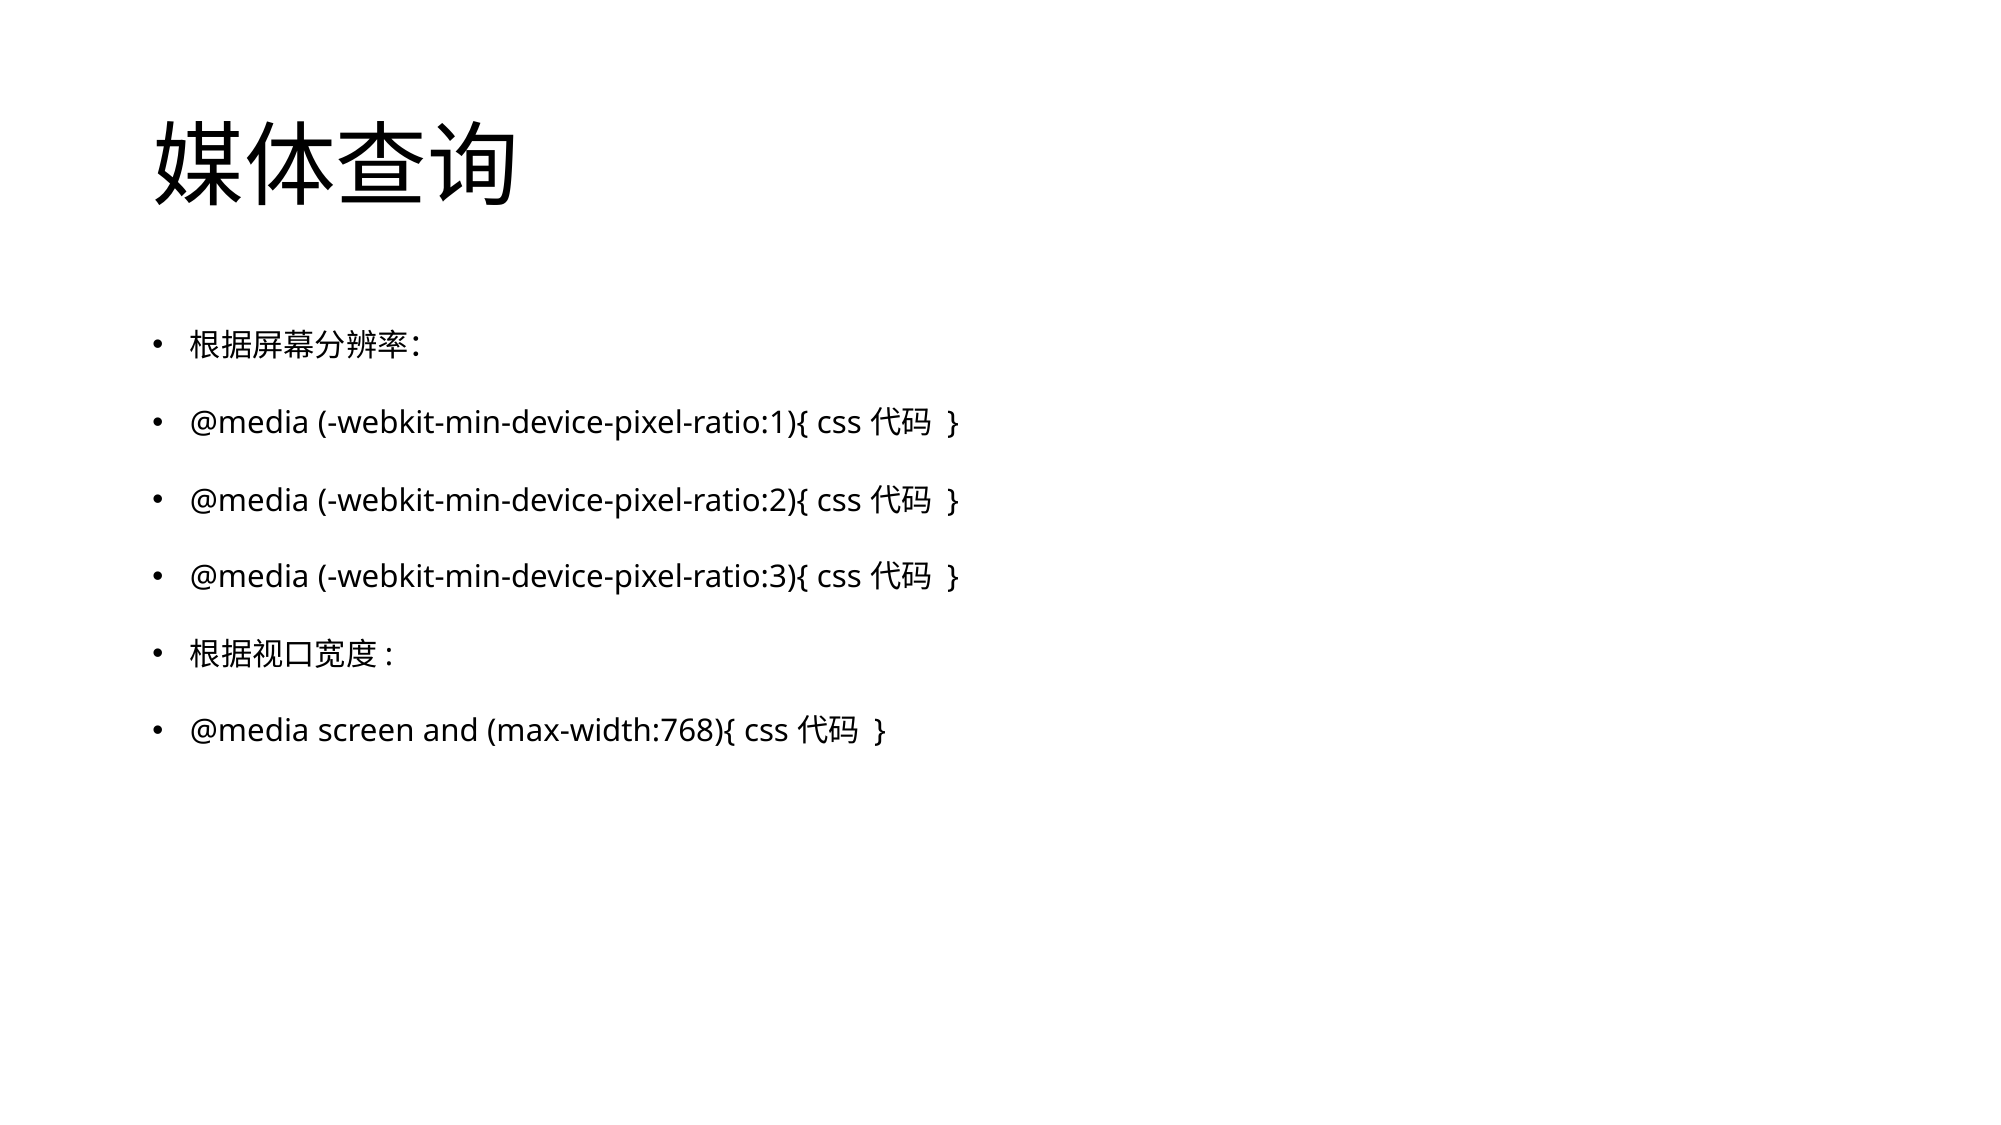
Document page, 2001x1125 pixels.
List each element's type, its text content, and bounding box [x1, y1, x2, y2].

list 根据屏幕分辨率： @media (-webkit-min-device-pixel-ratio:1){ css代码 } @media (-webkit-min-device-pixel-ratio:2){ css代码 } @media (-webkit-min-device-pixel-ratio:3){ css代码 } 根据视口宽度: @media screen and (max-width:768){ css代码 } [137, 299, 1863, 1014]
title 媒体查询 [137, 59, 1863, 278]
